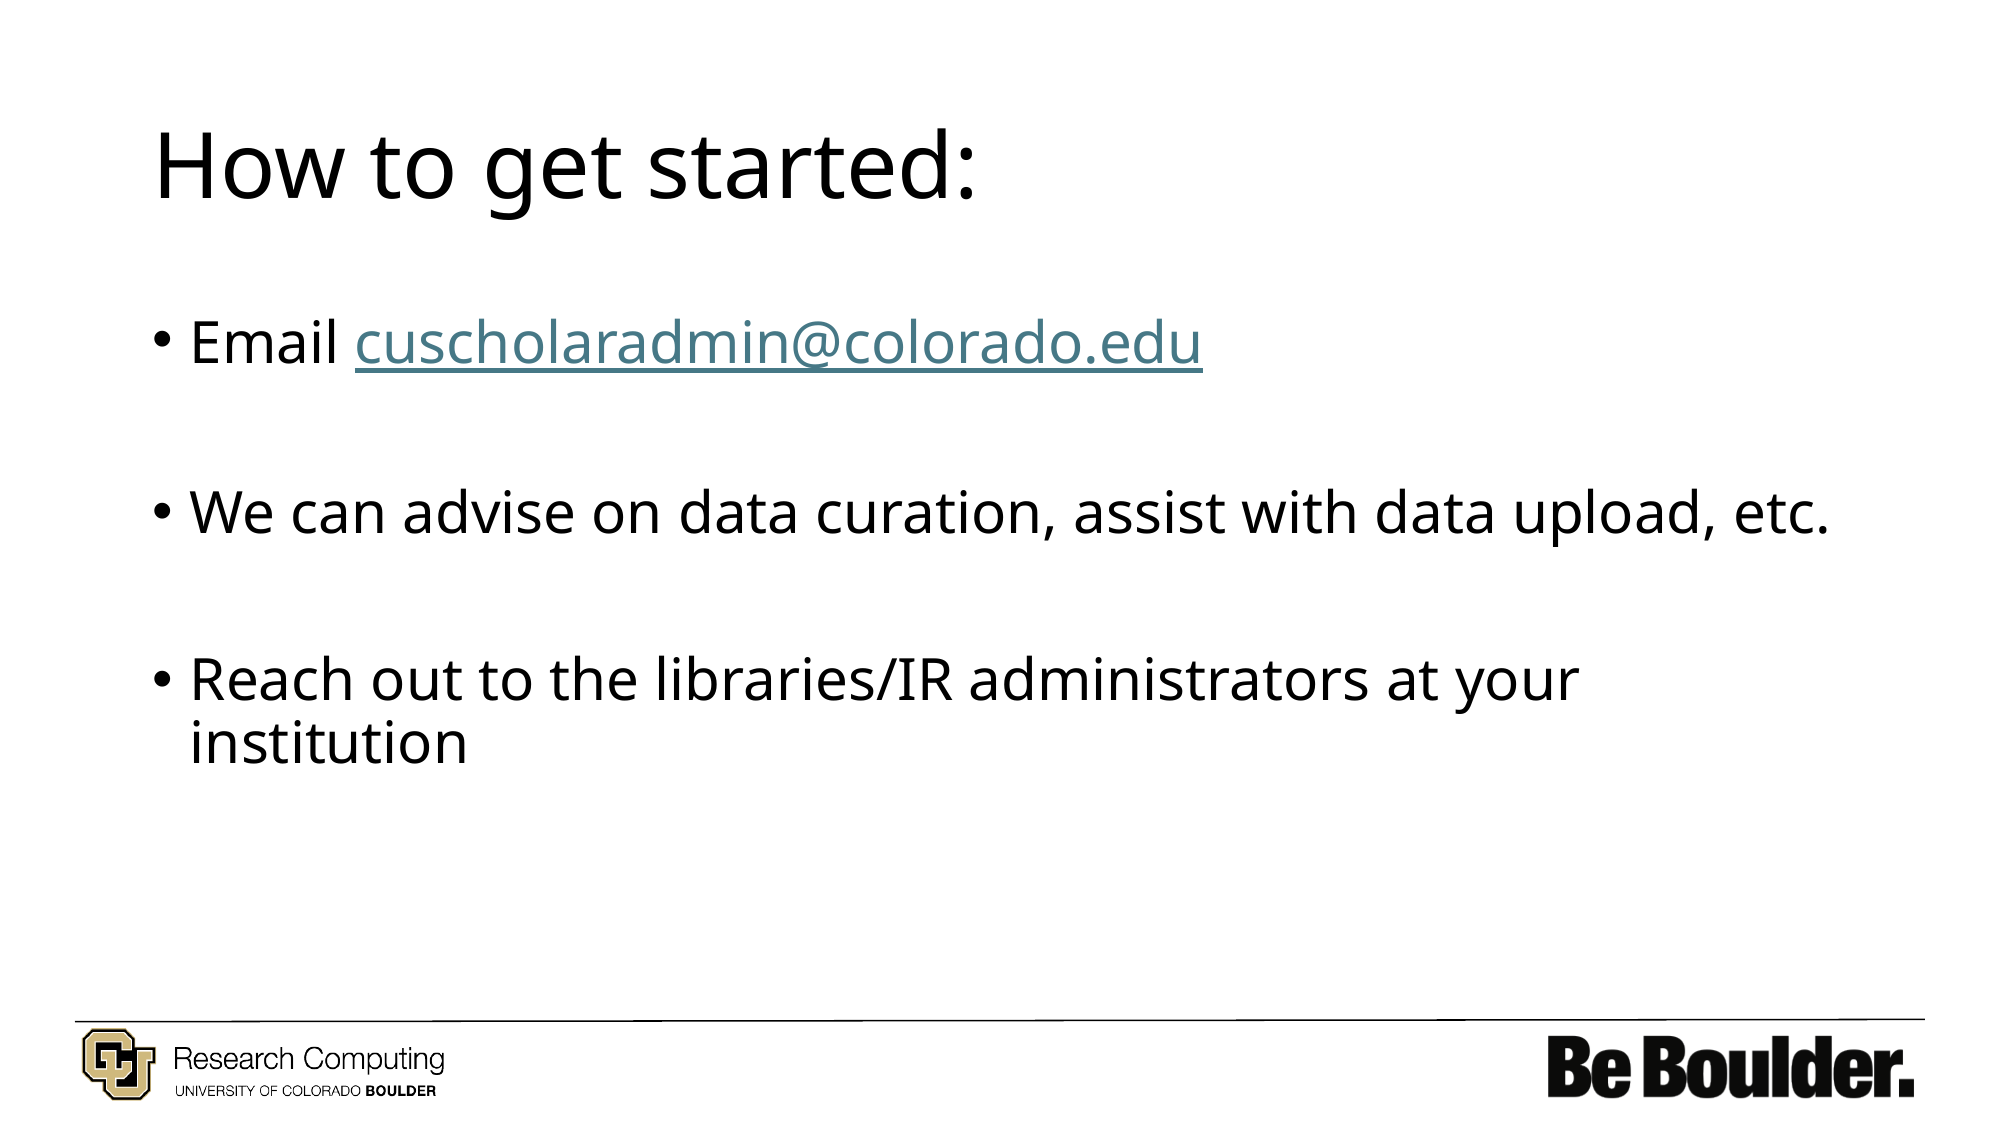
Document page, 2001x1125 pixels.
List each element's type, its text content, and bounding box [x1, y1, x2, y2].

picture [1524, 1028, 1938, 1102]
list Email cuscholaradmin@colorado.edu ​ We can advise on data curation, assist with data upload, etc. Reach out to the libraries/IR administrators at your institution [137, 299, 1863, 1014]
title How to get started: [137, 59, 1863, 278]
picture [81, 1028, 444, 1101]
